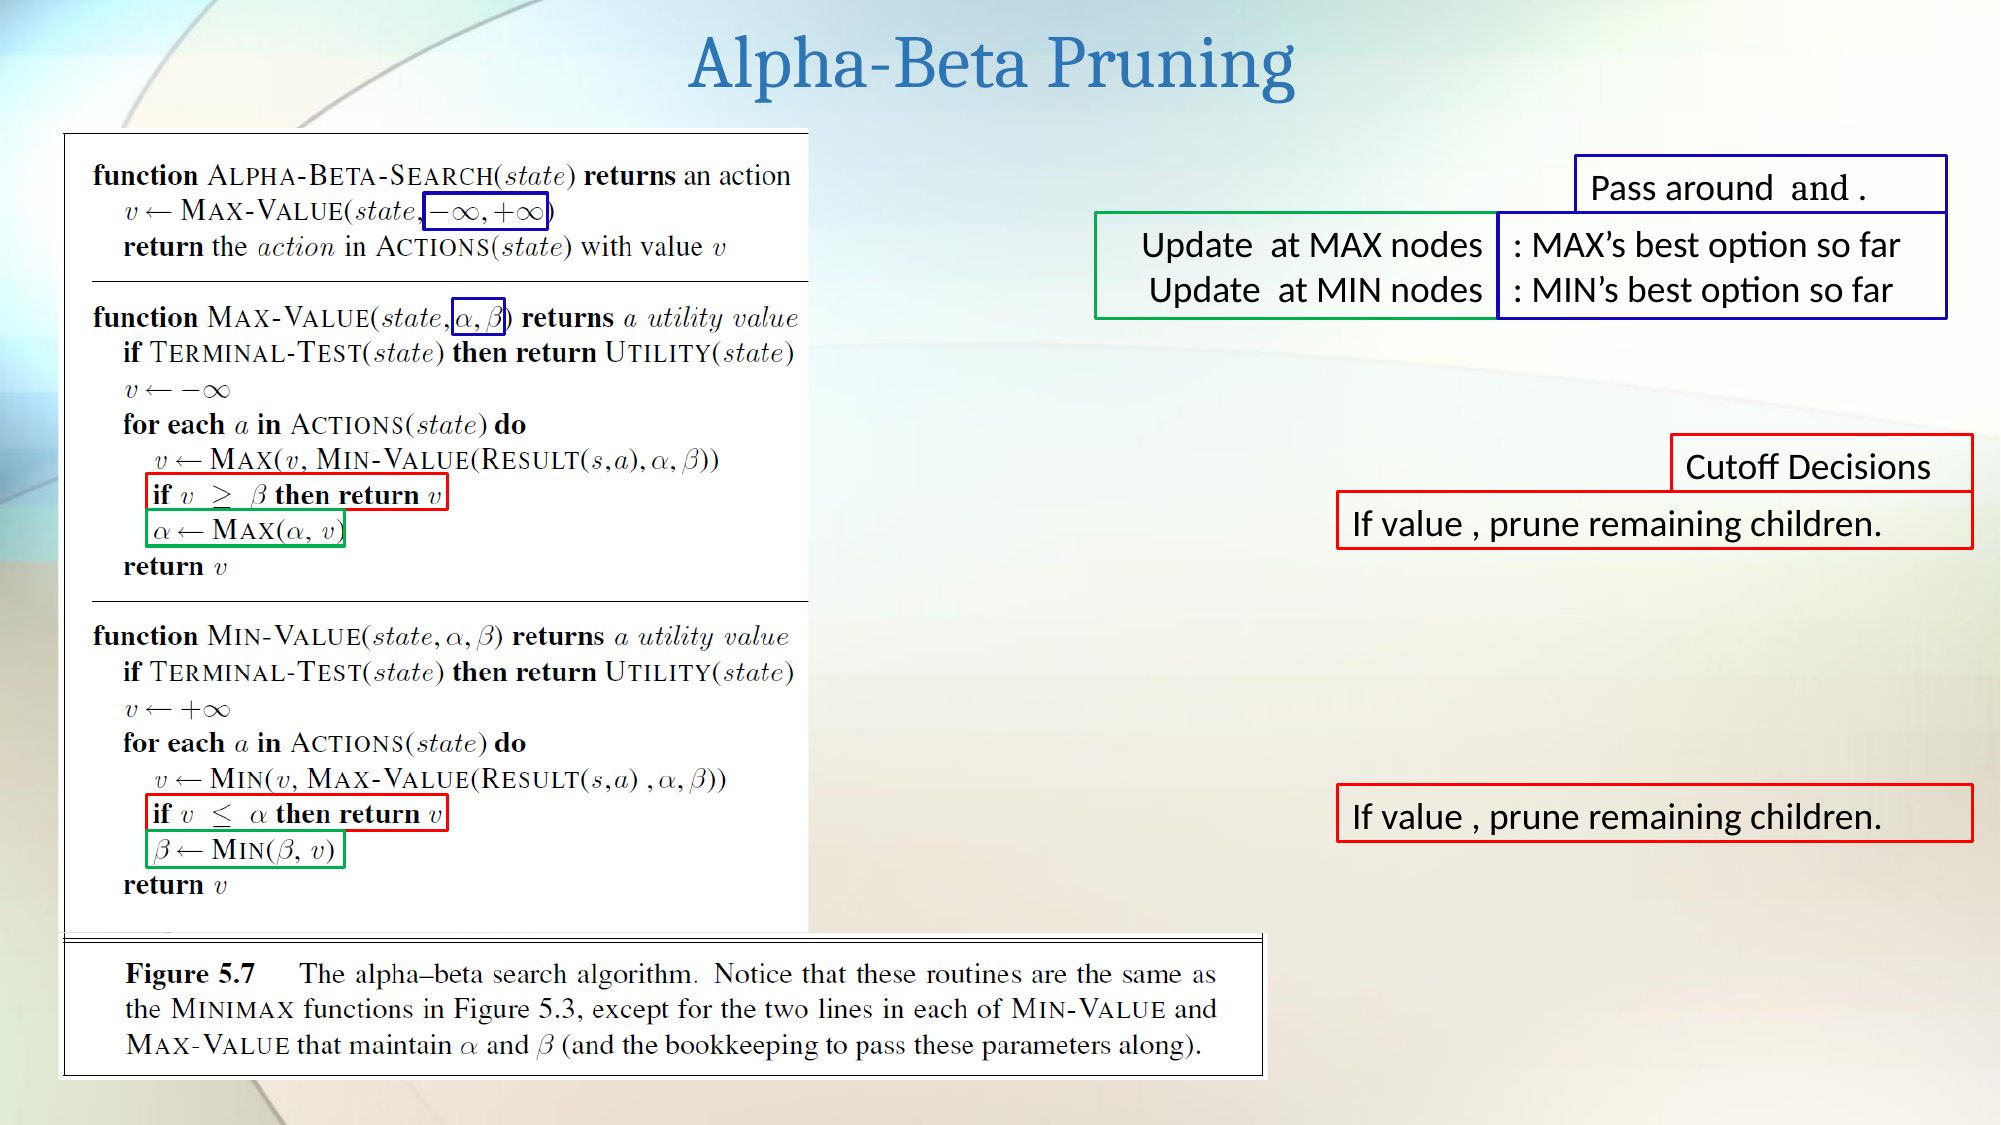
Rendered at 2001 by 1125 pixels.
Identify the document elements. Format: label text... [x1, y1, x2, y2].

text_box Alpha-Beta Pruning [77, 11, 1907, 105]
picture [0, 0, 2001, 1125]
text_box Cutoff Decisions [1671, 434, 1973, 490]
